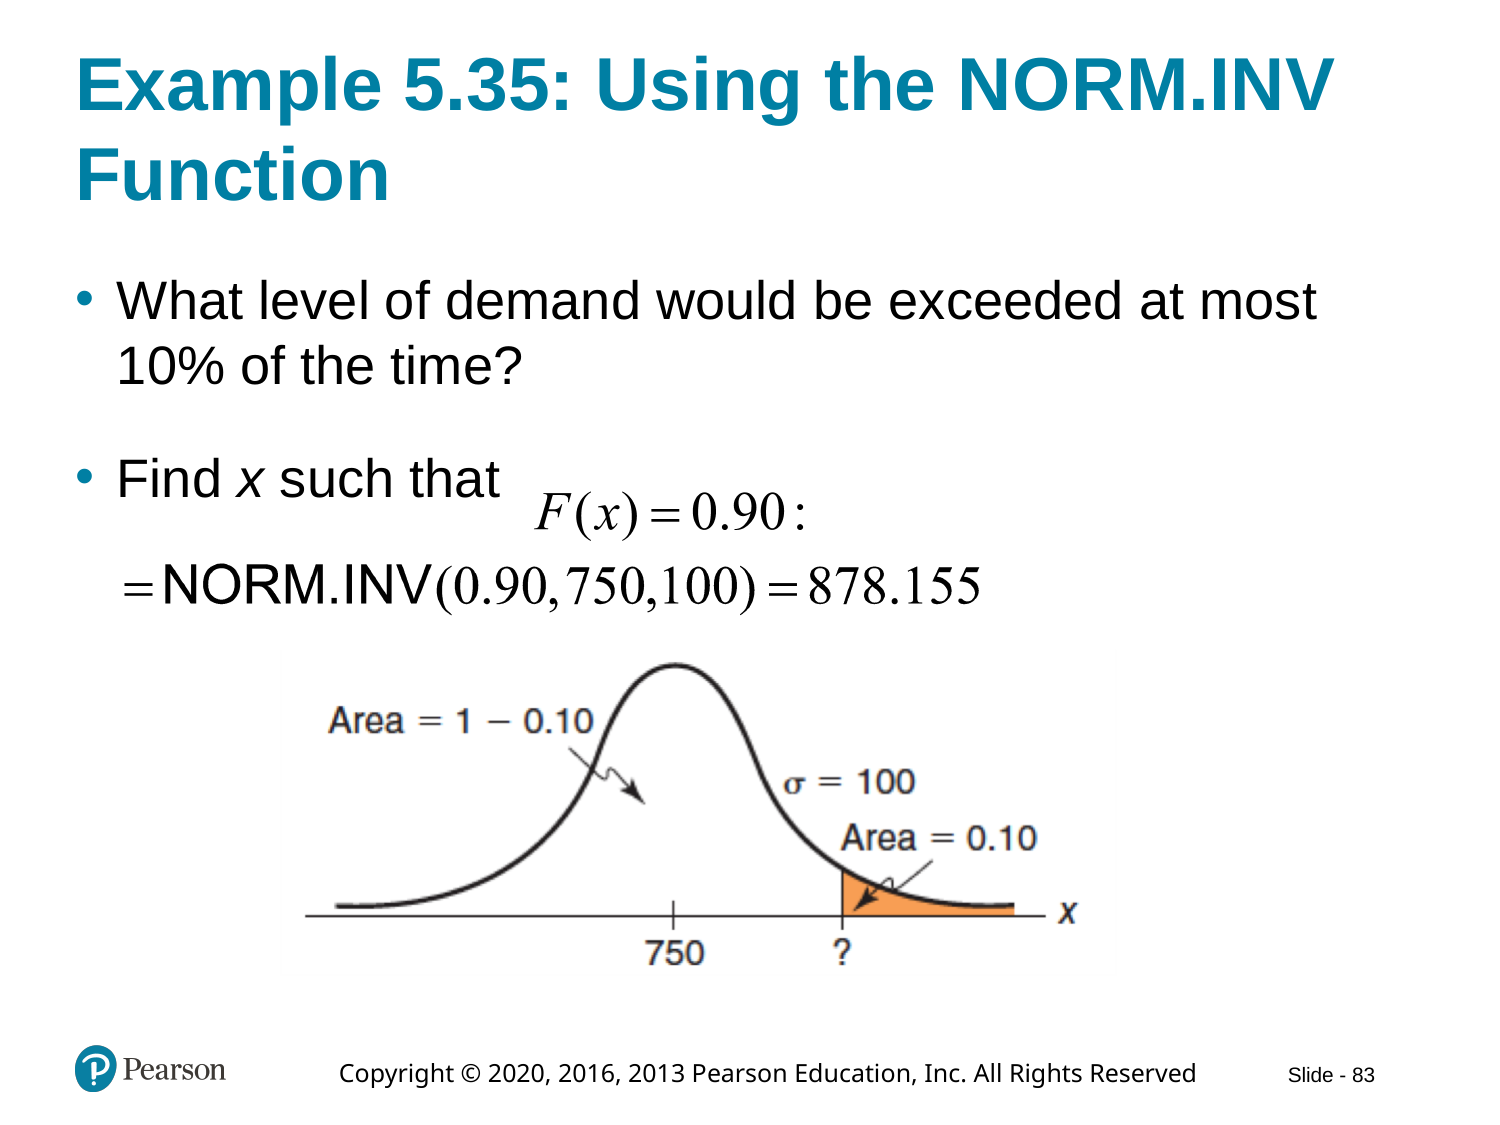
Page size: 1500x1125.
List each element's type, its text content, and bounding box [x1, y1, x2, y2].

picture [119, 557, 985, 621]
list Find x such that [75, 443, 519, 543]
picture [83, 1054, 109, 1079]
picture [75, 1045, 90, 1061]
picture [101, 1045, 226, 1092]
picture [280, 649, 1118, 977]
picture [530, 485, 806, 547]
title Example 5.35: Using the N O R M.I N V Function [75, 35, 1425, 216]
picture [75, 1078, 86, 1092]
list What level of demand would be exceeded at most 10% of the time? [75, 265, 1425, 429]
